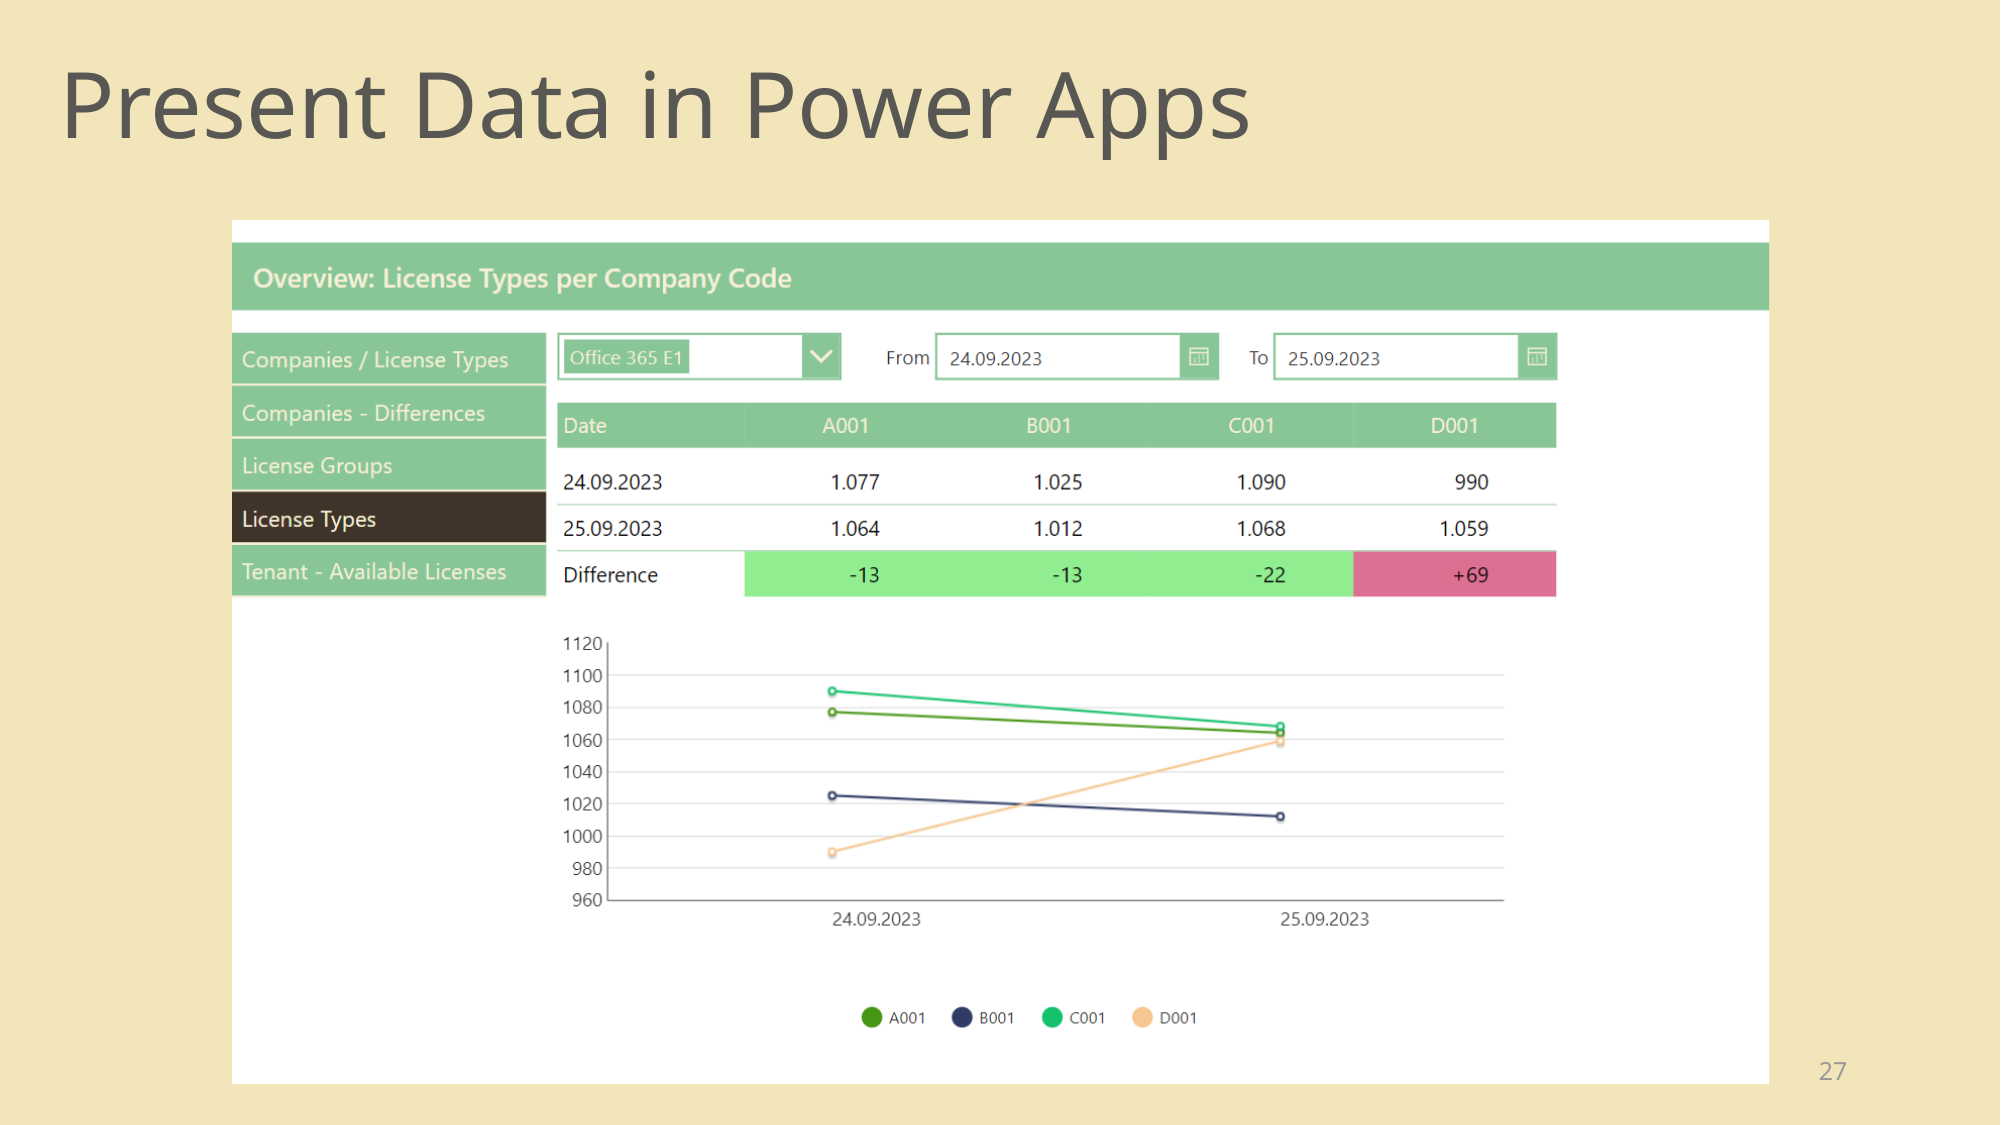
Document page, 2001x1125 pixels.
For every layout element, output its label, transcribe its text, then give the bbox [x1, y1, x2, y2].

title Present Data in Power Apps [44, 0, 1770, 218]
slide_number 27 [1412, 1042, 1863, 1103]
picture [231, 220, 1770, 1084]
